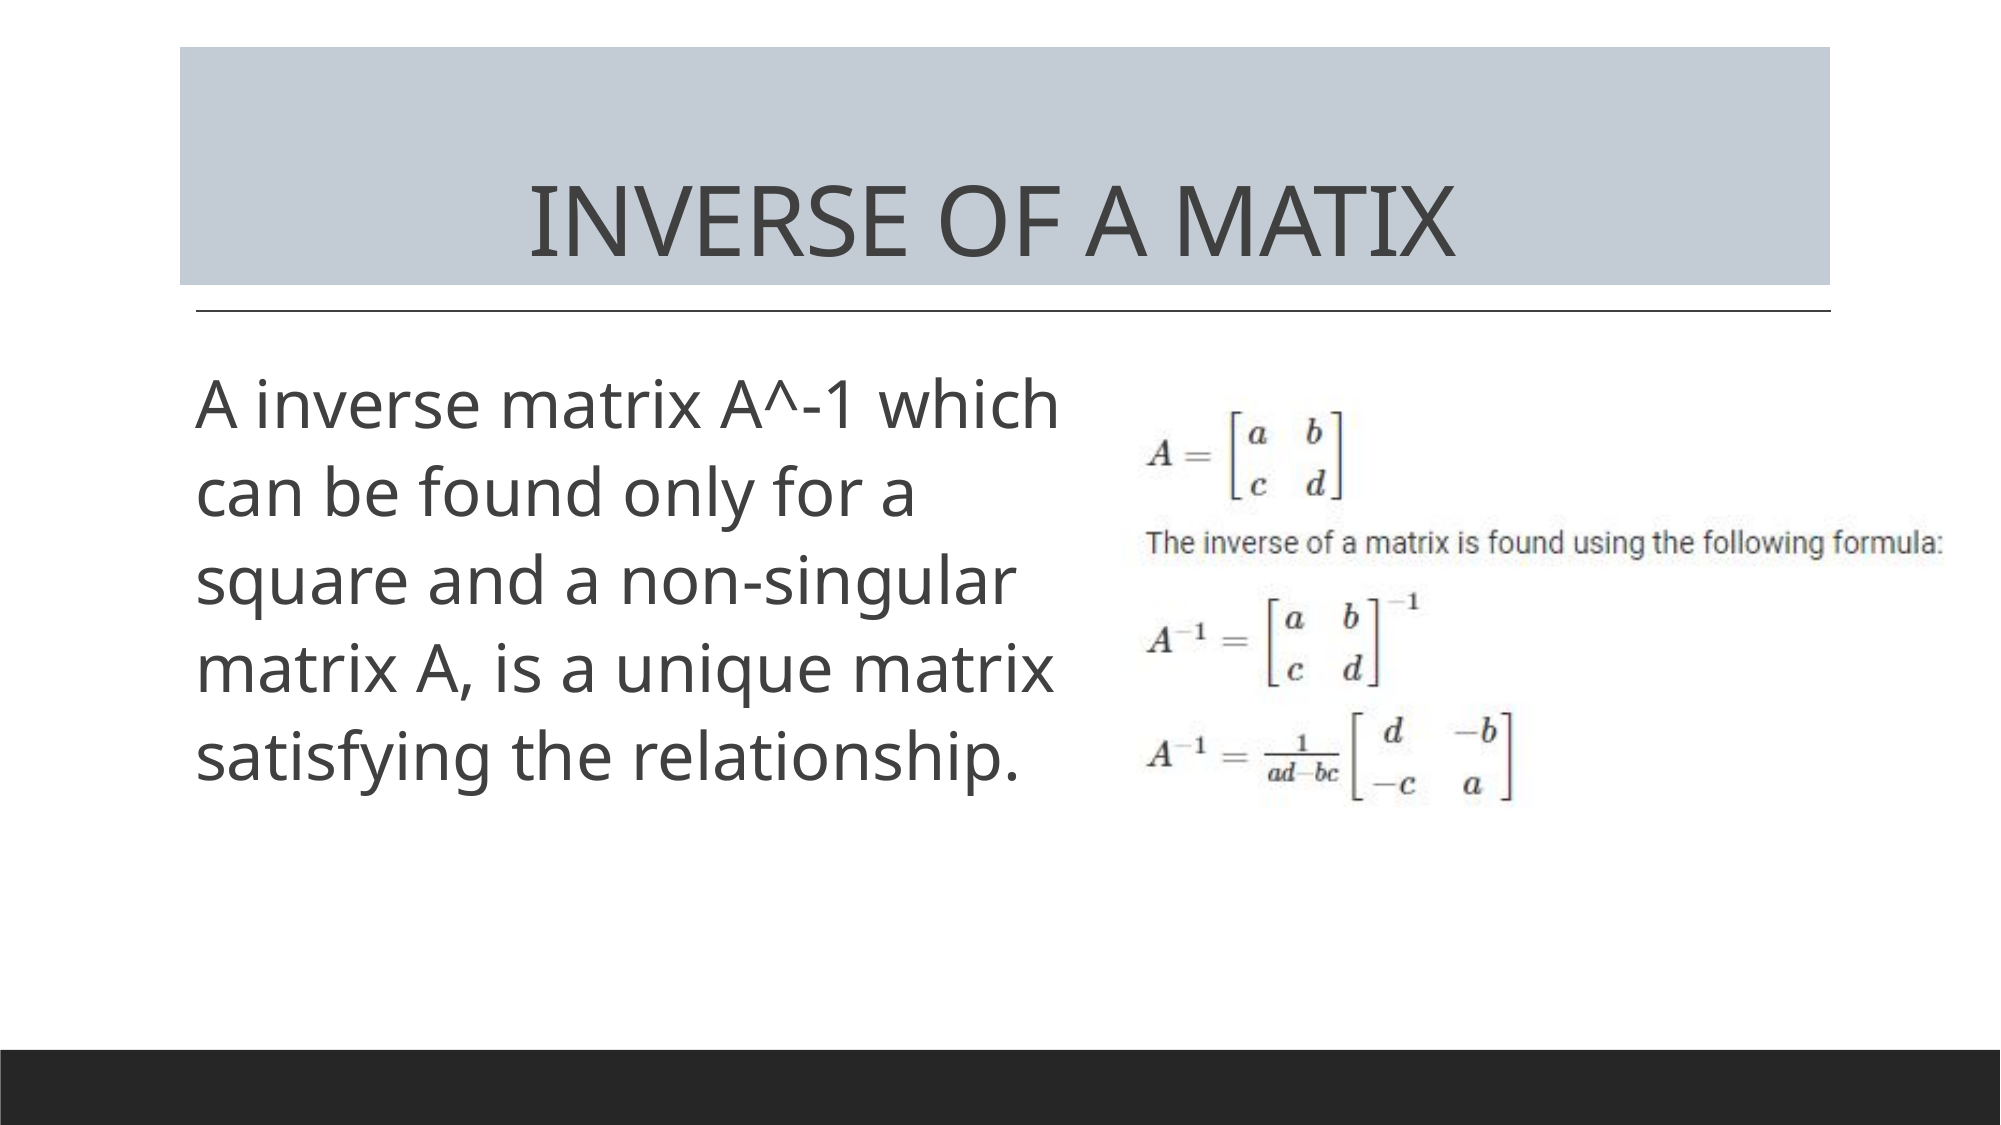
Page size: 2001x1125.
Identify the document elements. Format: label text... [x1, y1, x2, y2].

list A inverse matrix A^-1 which can be found only for a square and a non-singular matrix A, is a unique matrix satisfying the relationship. [180, 345, 1064, 963]
picture [1120, 394, 1965, 827]
title INVERSE OF A MATIX [180, 47, 1830, 285]
